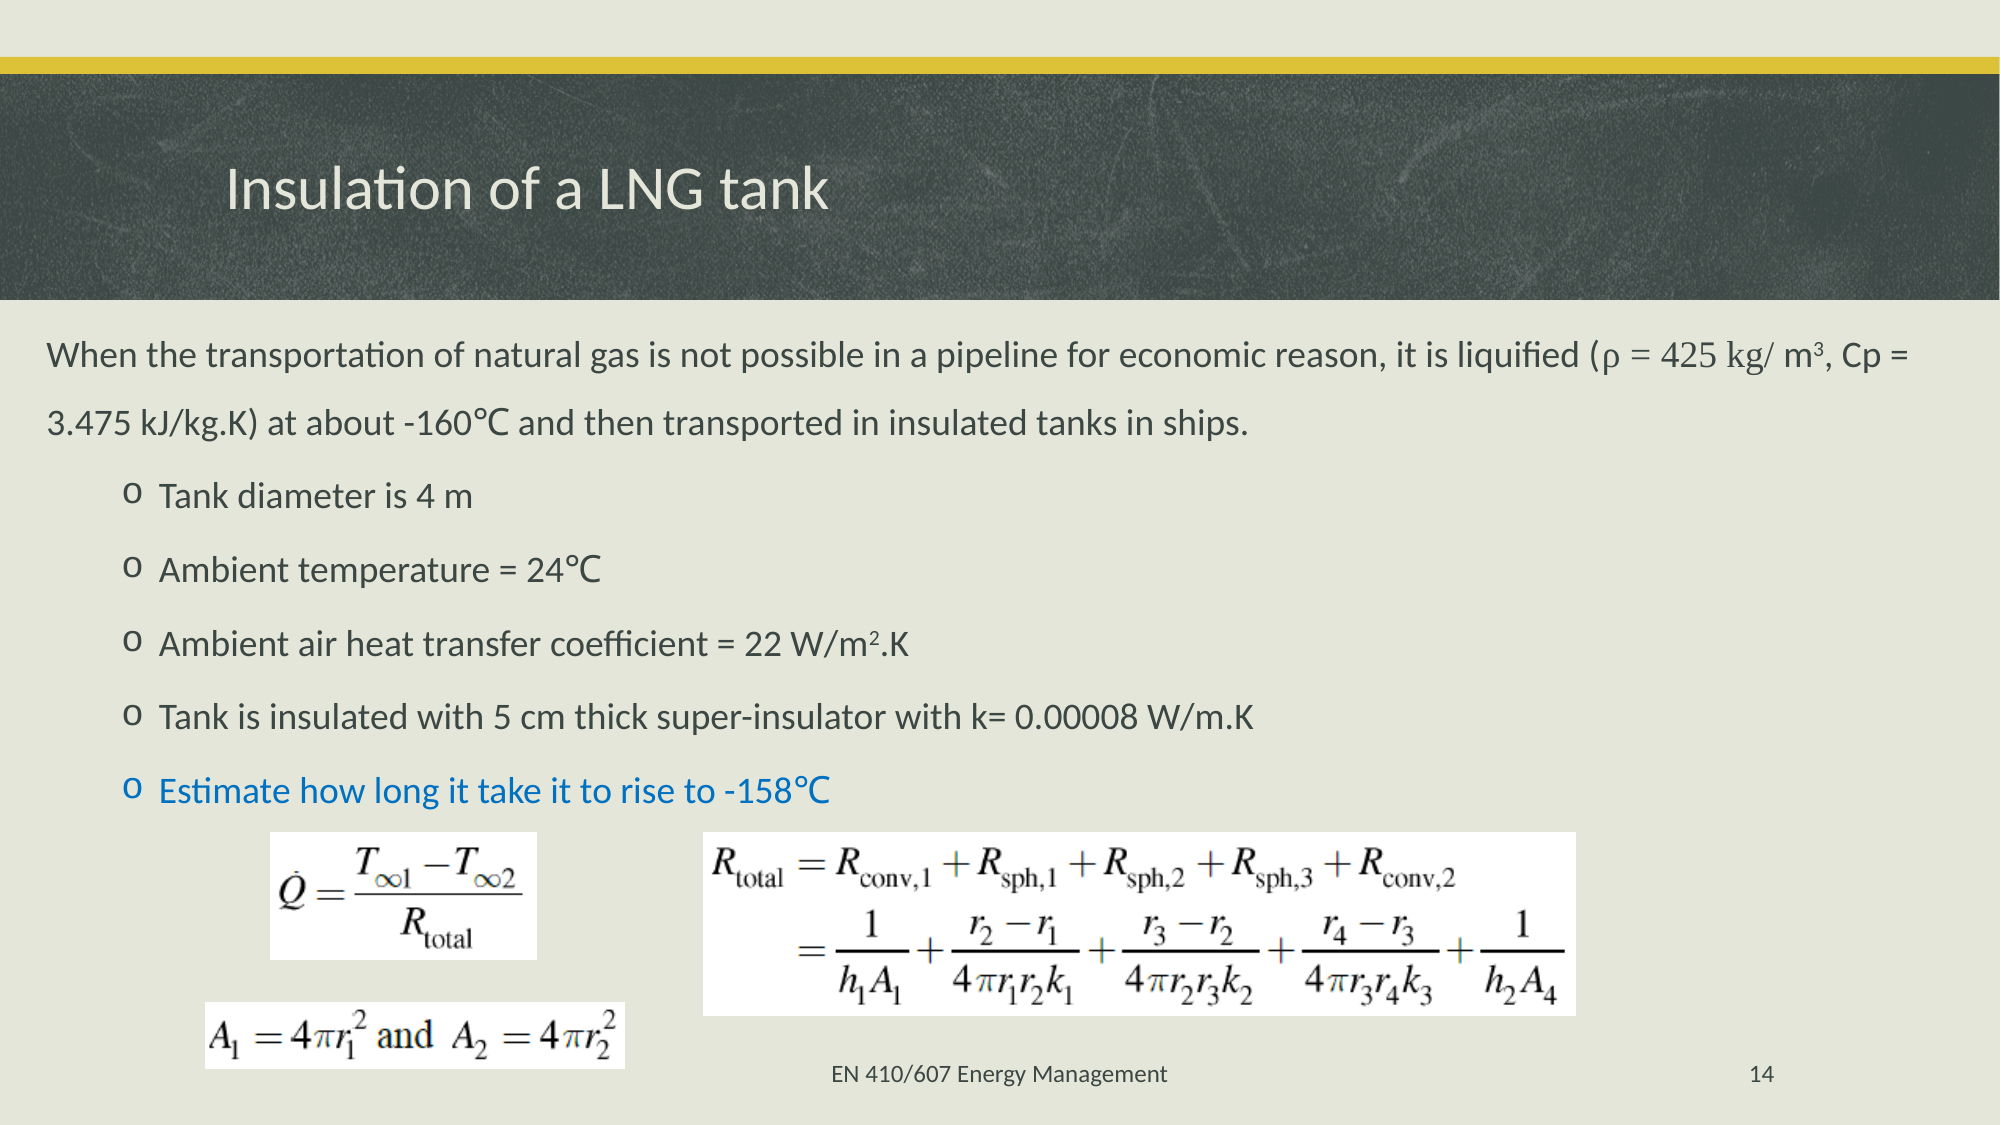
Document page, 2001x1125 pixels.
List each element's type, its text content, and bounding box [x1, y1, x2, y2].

slide_number 14 [1466, 1042, 1790, 1103]
picture [703, 832, 1576, 1016]
footer EN 410/607 Energy Management [533, 1042, 1466, 1103]
list When the transportation of natural gas is not possible in a pipeline for economic reason, it is liquified (ρ = 425 kg/ m3, Cp = 3.475 kJ/kg.K) at about -160℃ and then transported in insulated tanks in ships. Tank diameter is 4 m Ambient temperature = 24℃ Ambient air heat transfer coefficient = 22 W/m2.K Tank is insulated with 5 cm thick super-insulator with k= 0.00008 W/m.K Estimate how long it take it to rise to -158℃ [31, 299, 1972, 954]
picture [0, 74, 2000, 300]
picture [270, 832, 537, 960]
picture [205, 1002, 625, 1069]
title Insulation of a LNG tank [210, 76, 1790, 299]
